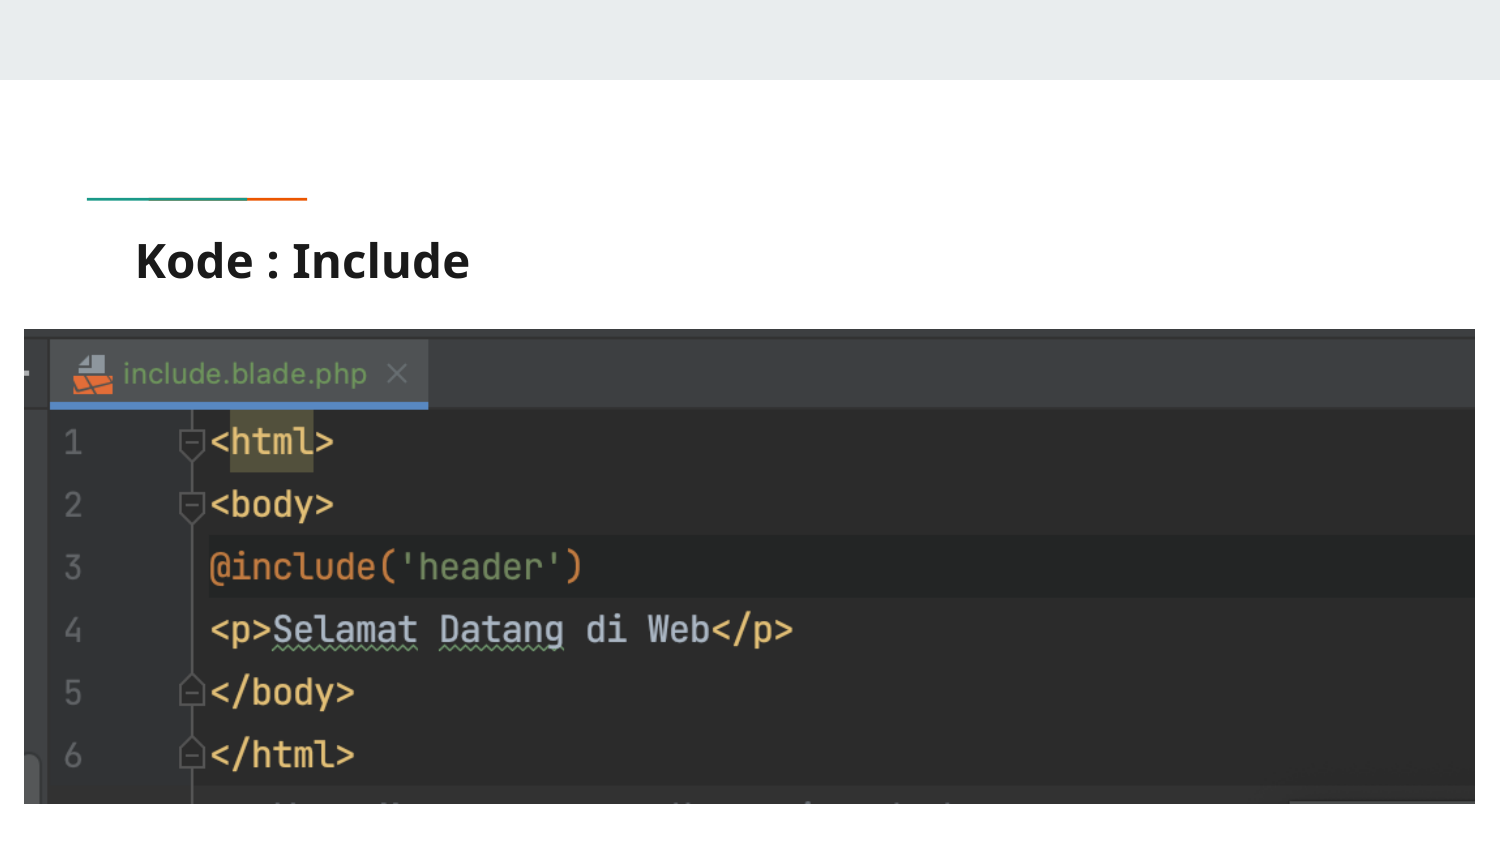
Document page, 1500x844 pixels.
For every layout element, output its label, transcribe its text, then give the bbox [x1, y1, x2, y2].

picture [24, 328, 1476, 804]
title Kode : Include [119, 216, 1381, 305]
